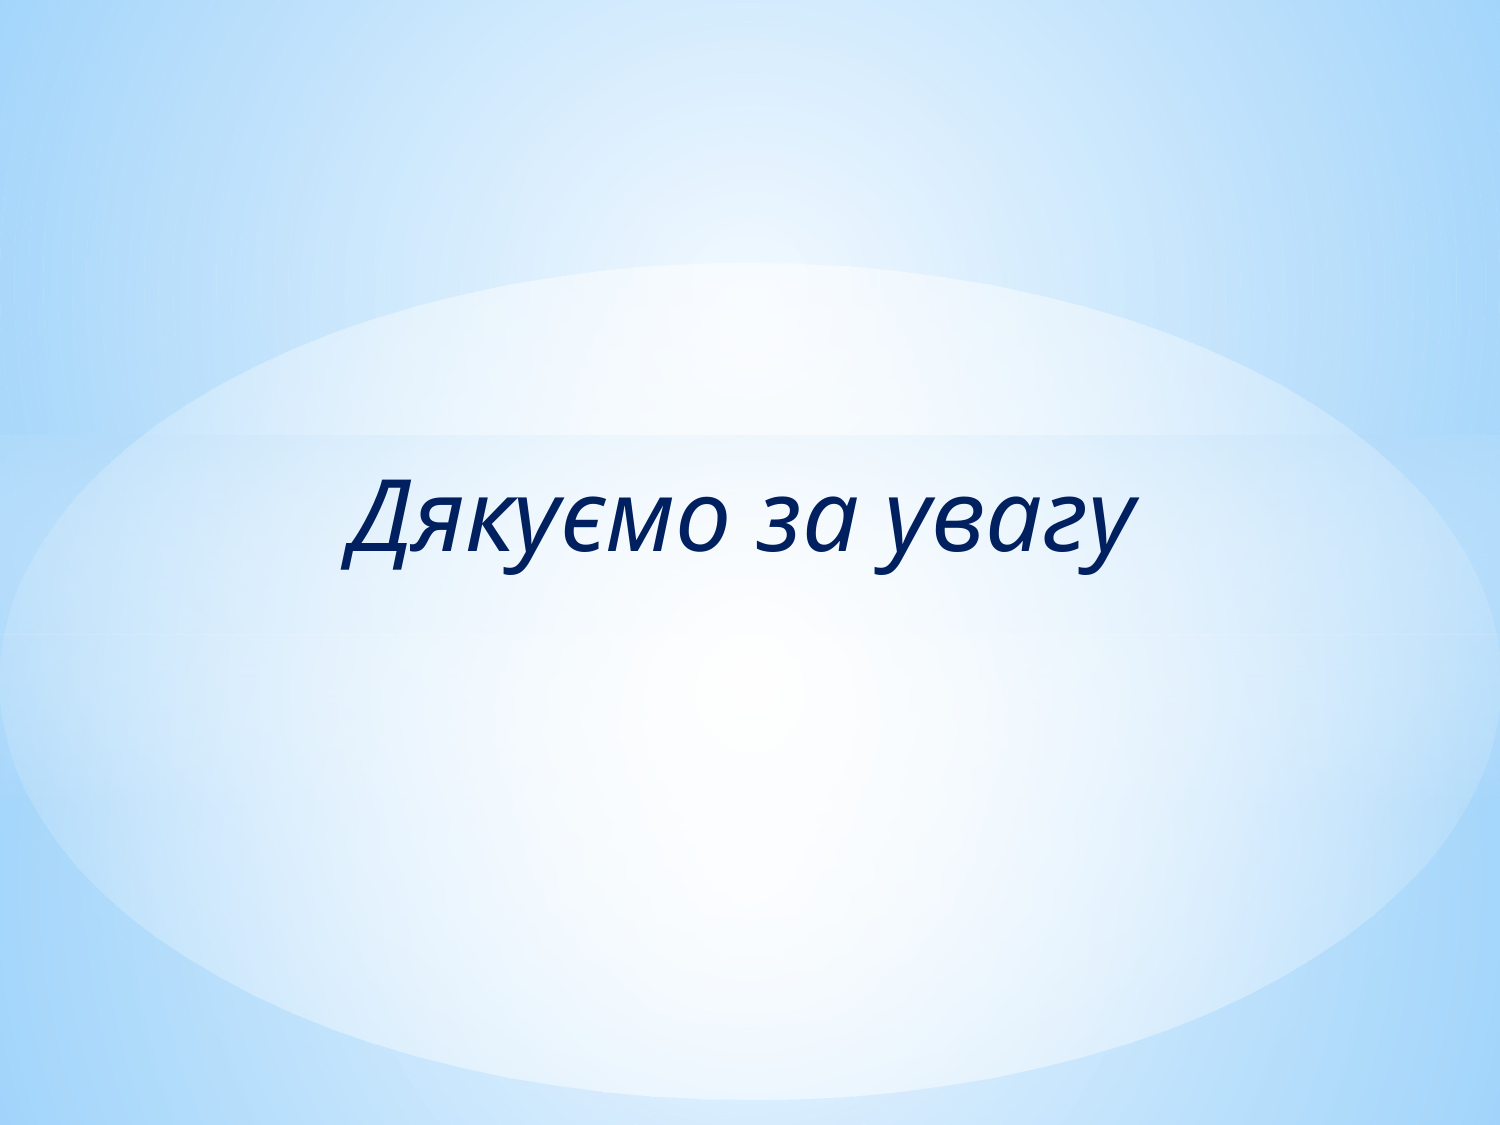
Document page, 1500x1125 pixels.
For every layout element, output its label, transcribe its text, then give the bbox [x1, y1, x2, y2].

text_box Дякуємо за увагу [334, 444, 1151, 580]
